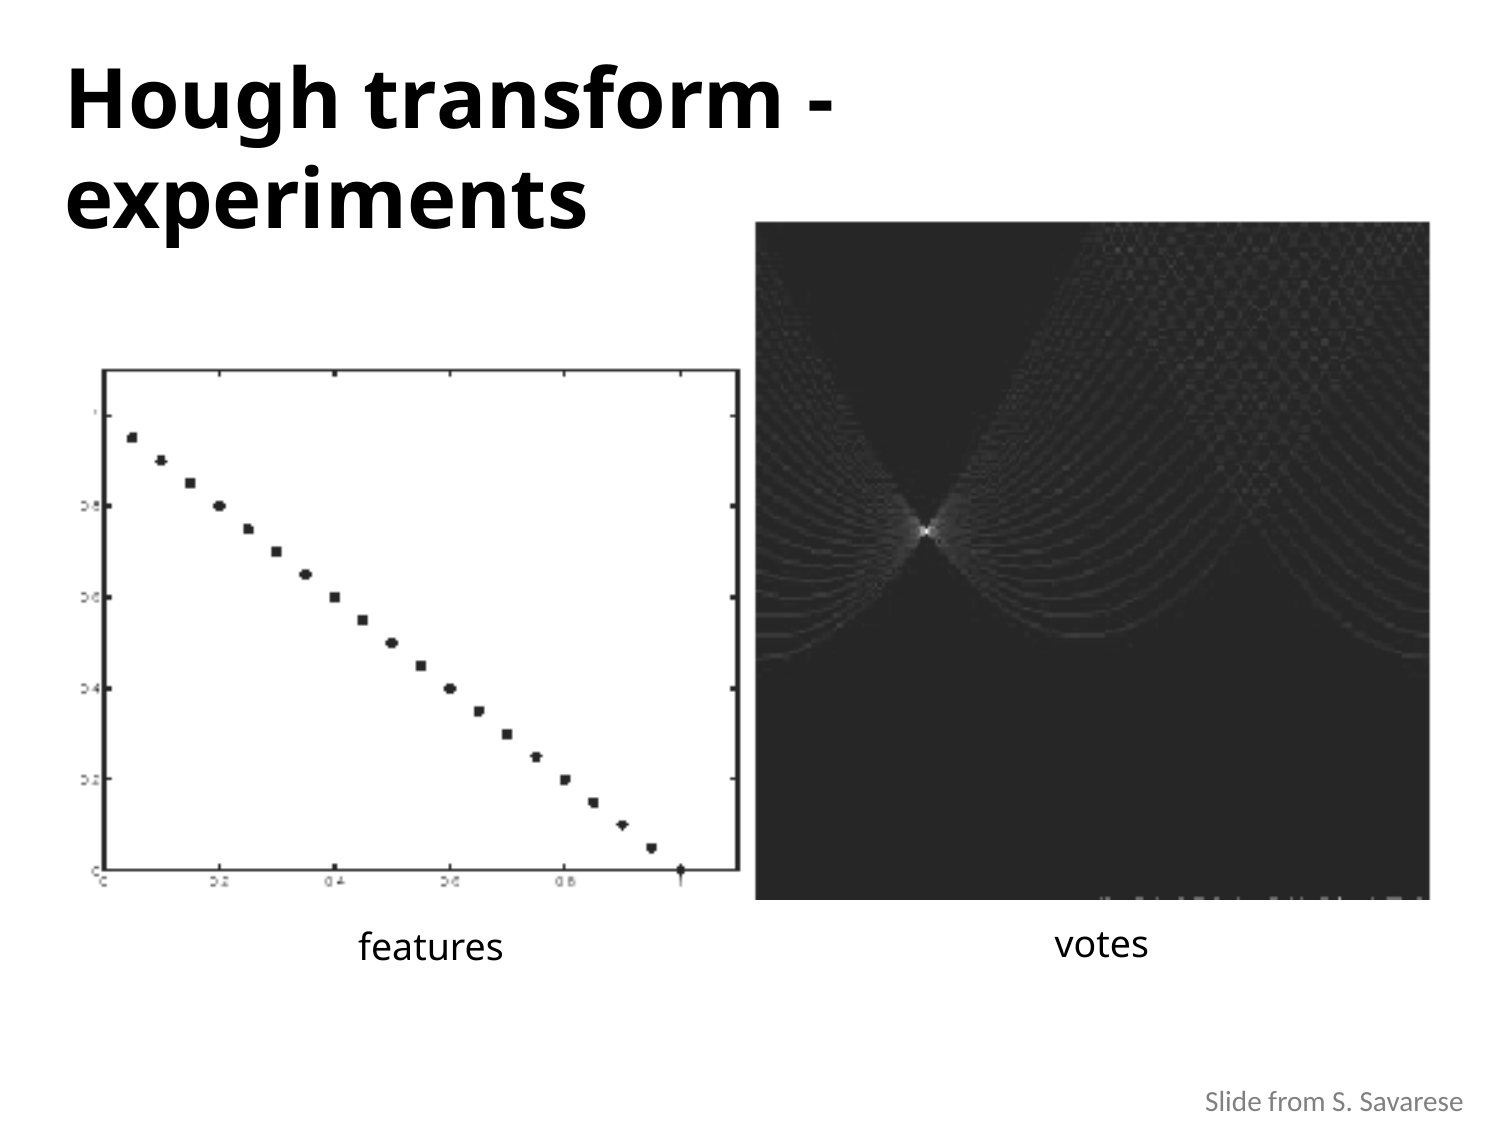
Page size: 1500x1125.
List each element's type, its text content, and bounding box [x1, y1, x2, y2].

picture [76, 215, 1438, 900]
text_box Slide from S. Savarese [1190, 1074, 1479, 1125]
text_box Hough transform - experiments [50, 37, 1375, 253]
text_box features [343, 915, 519, 975]
text_box votes [1039, 912, 1164, 973]
